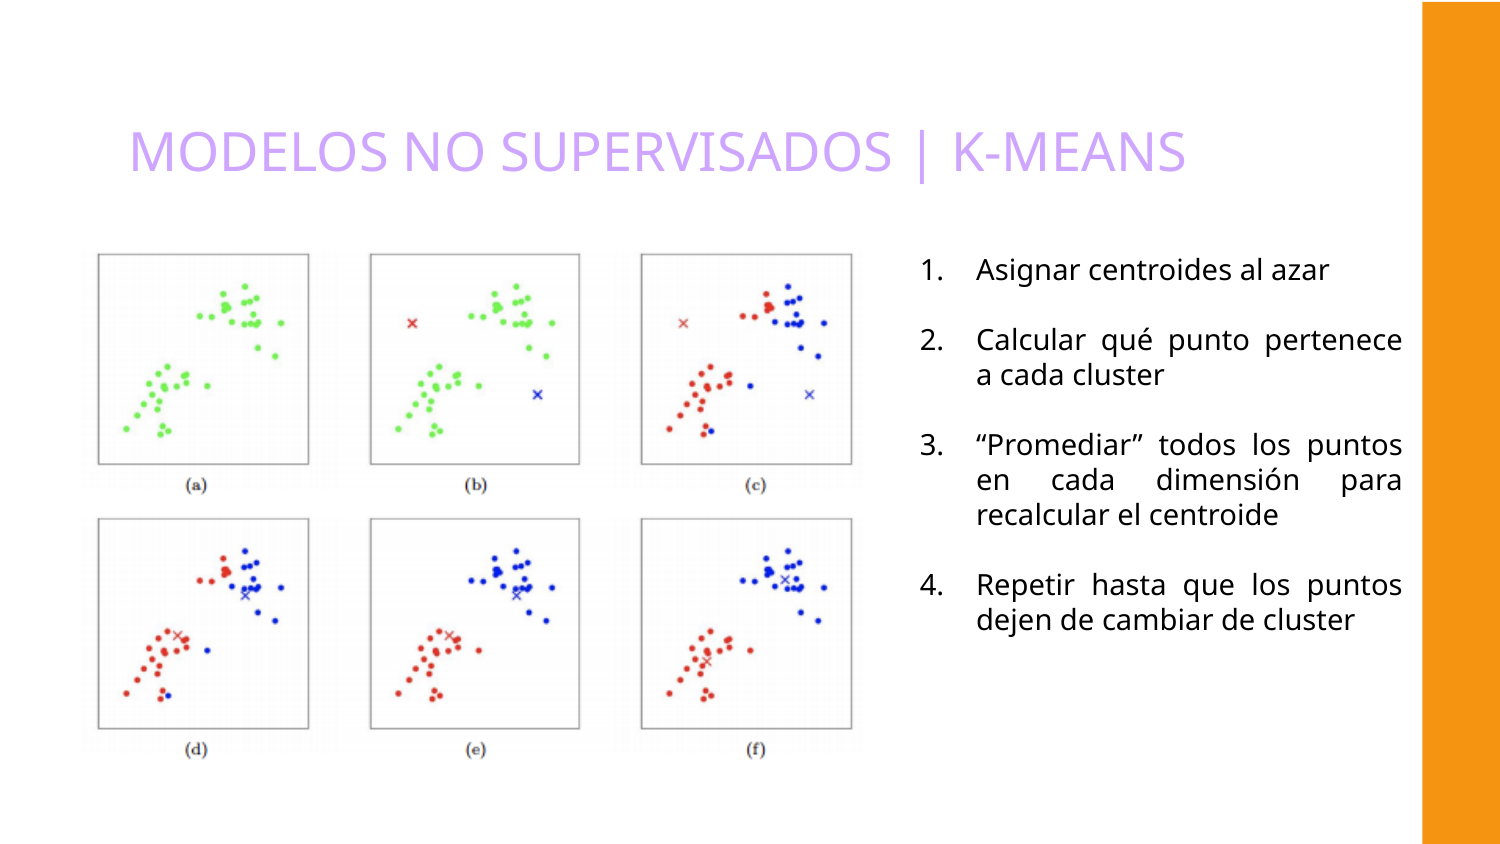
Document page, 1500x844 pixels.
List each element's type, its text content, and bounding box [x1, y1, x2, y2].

picture [81, 243, 865, 773]
text_box Asignar centroides al azar Calcular qué punto pertenece a cada cluster “Promediar” todos los puntos en cada dimensión para recalcular el centroide Repetir hasta que los puntos dejen de cambiar de cluster [884, 243, 1419, 644]
text_box [1422, 1, 1500, 844]
title MODELOS NO SUPERVISADOS | K-MEANS [113, 102, 1389, 189]
